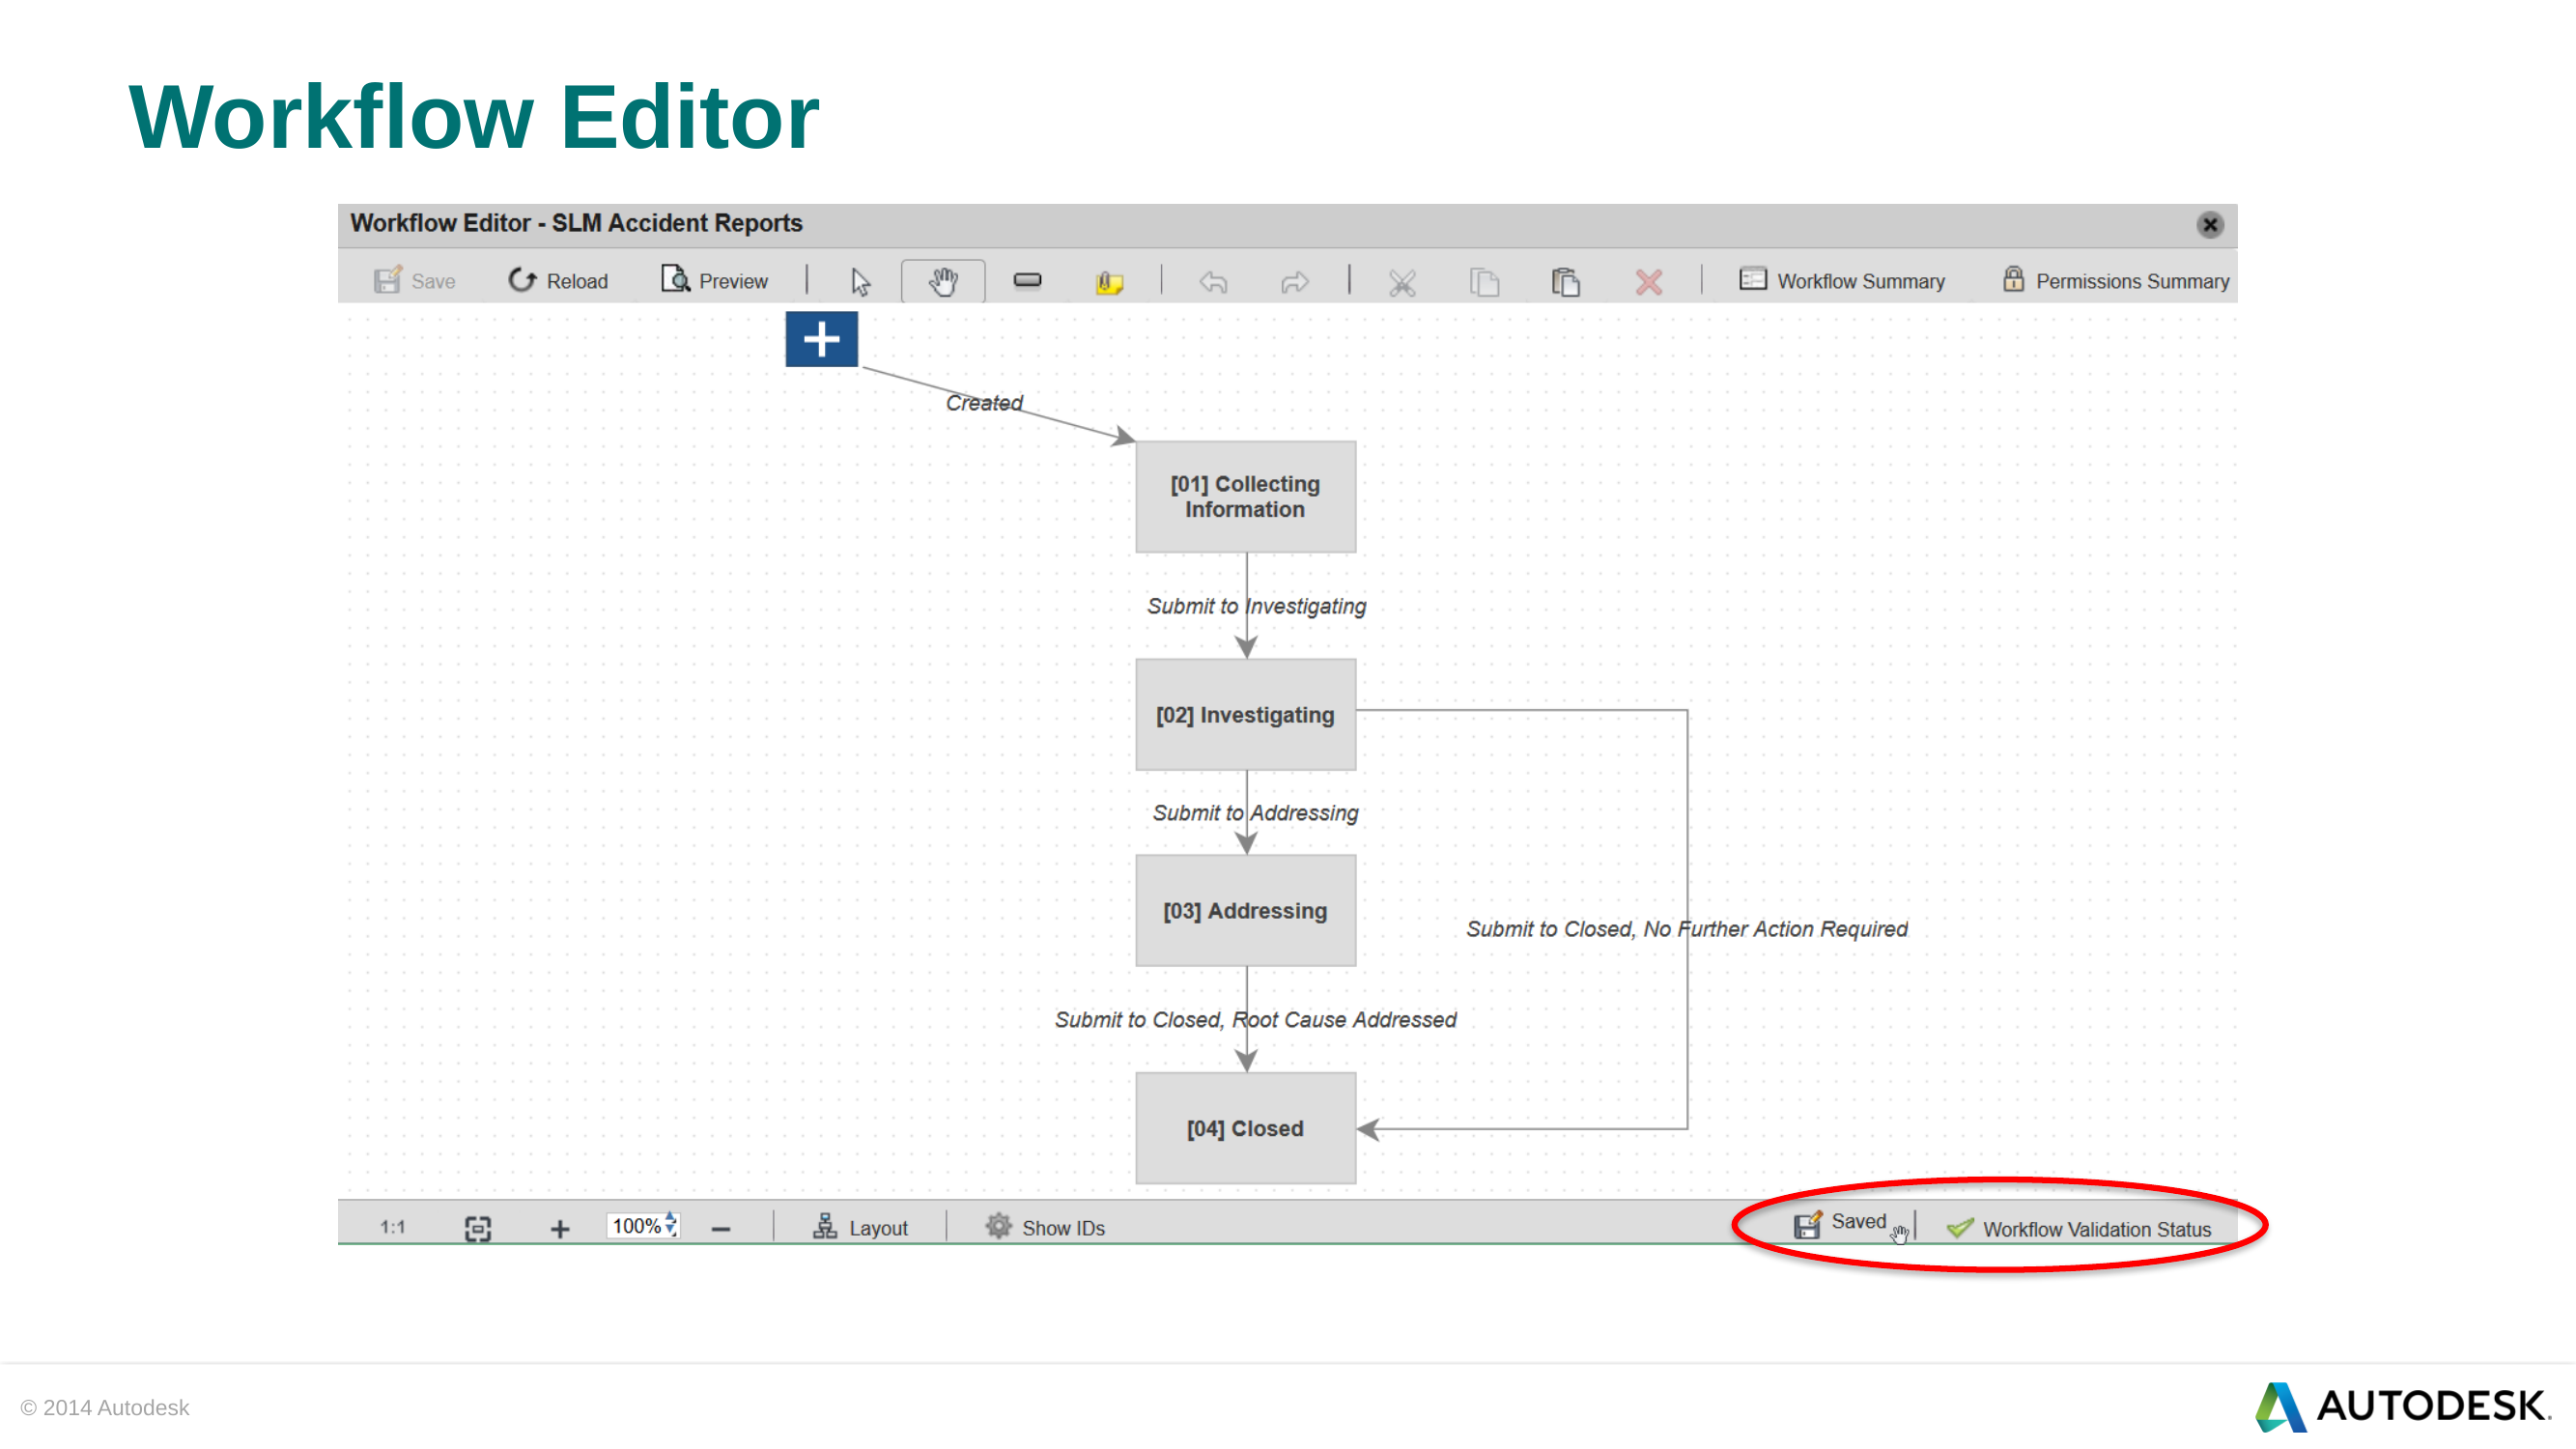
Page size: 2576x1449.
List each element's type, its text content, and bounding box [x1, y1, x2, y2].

text_box [1794, 1254, 2207, 1271]
text_box [2243, 1205, 2267, 1244]
picture [338, 204, 2238, 1245]
title Workflow Editor [128, 58, 2448, 299]
picture [2255, 1382, 2552, 1433]
